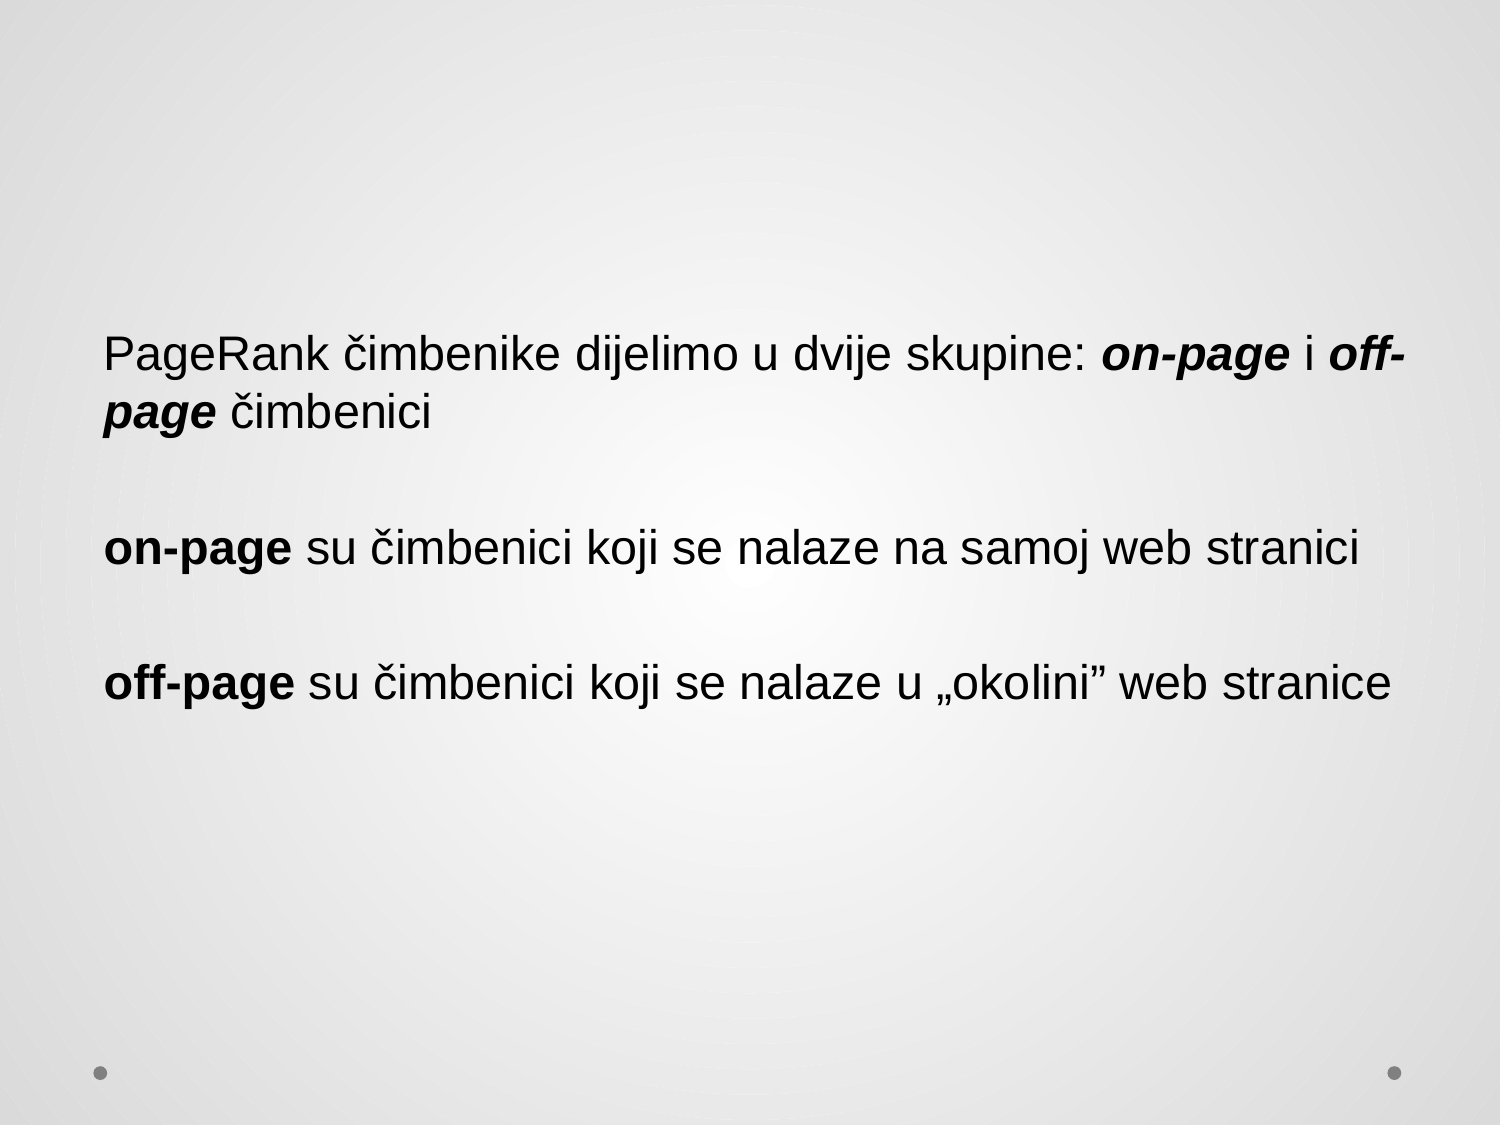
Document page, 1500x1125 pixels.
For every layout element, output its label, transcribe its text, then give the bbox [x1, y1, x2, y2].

list PageRank čimbenike dijelimo u dvije skupine: on-page i off-page čimbenici on-page su čimbenici koji se nalaze na samoj web stranici off-page su čimbenici koji se nalaze u „okolini” web stranice [88, 314, 1439, 768]
